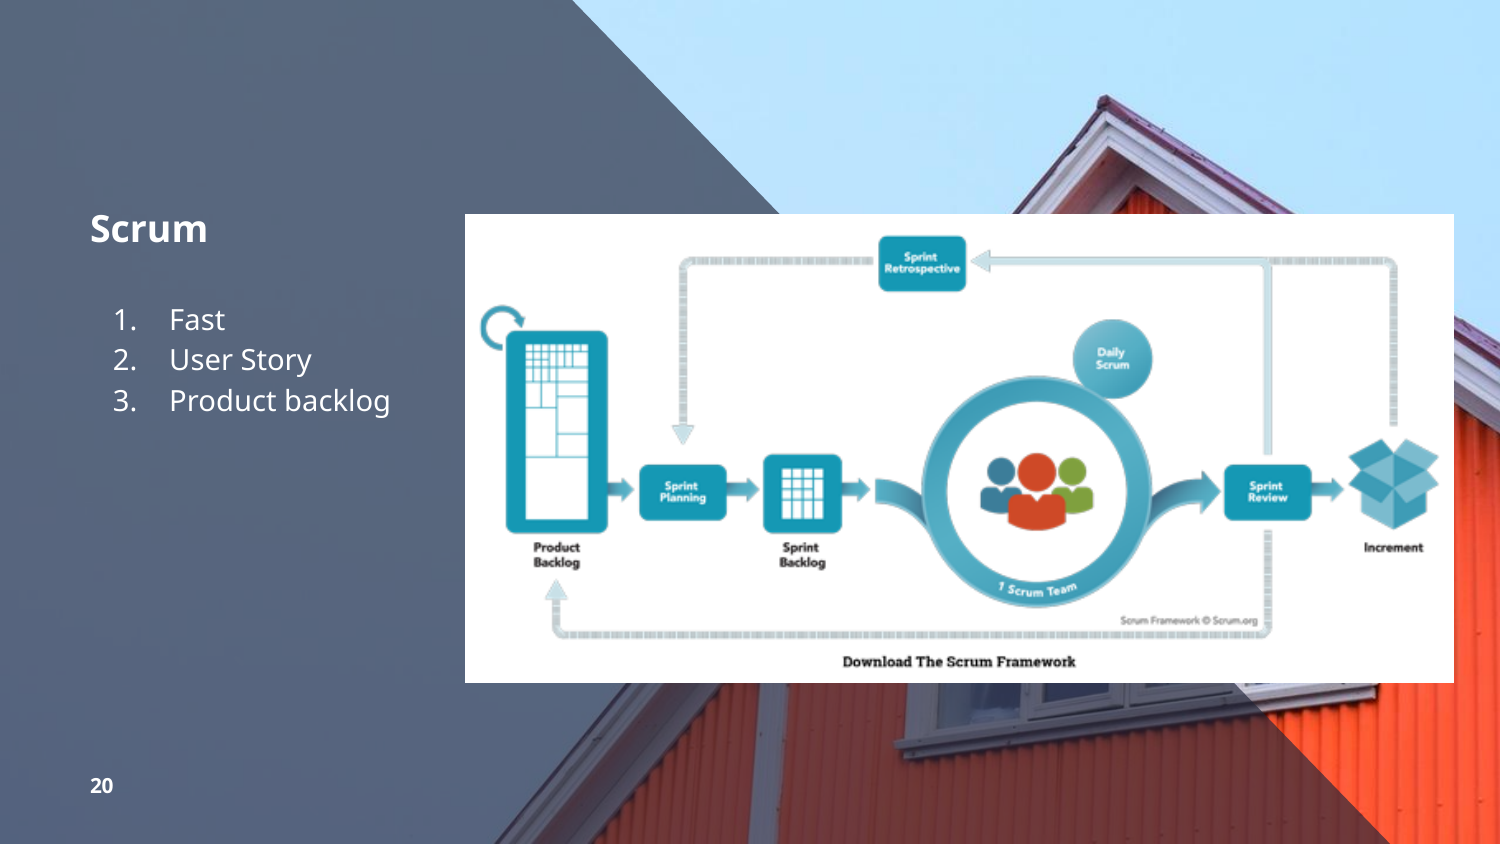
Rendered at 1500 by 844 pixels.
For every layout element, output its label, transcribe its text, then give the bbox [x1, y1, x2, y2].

title Scrum [75, 161, 467, 265]
slide_number 20 [75, 766, 165, 807]
picture [465, 0, 1500, 844]
list Fast User Story Product backlog [75, 281, 466, 731]
